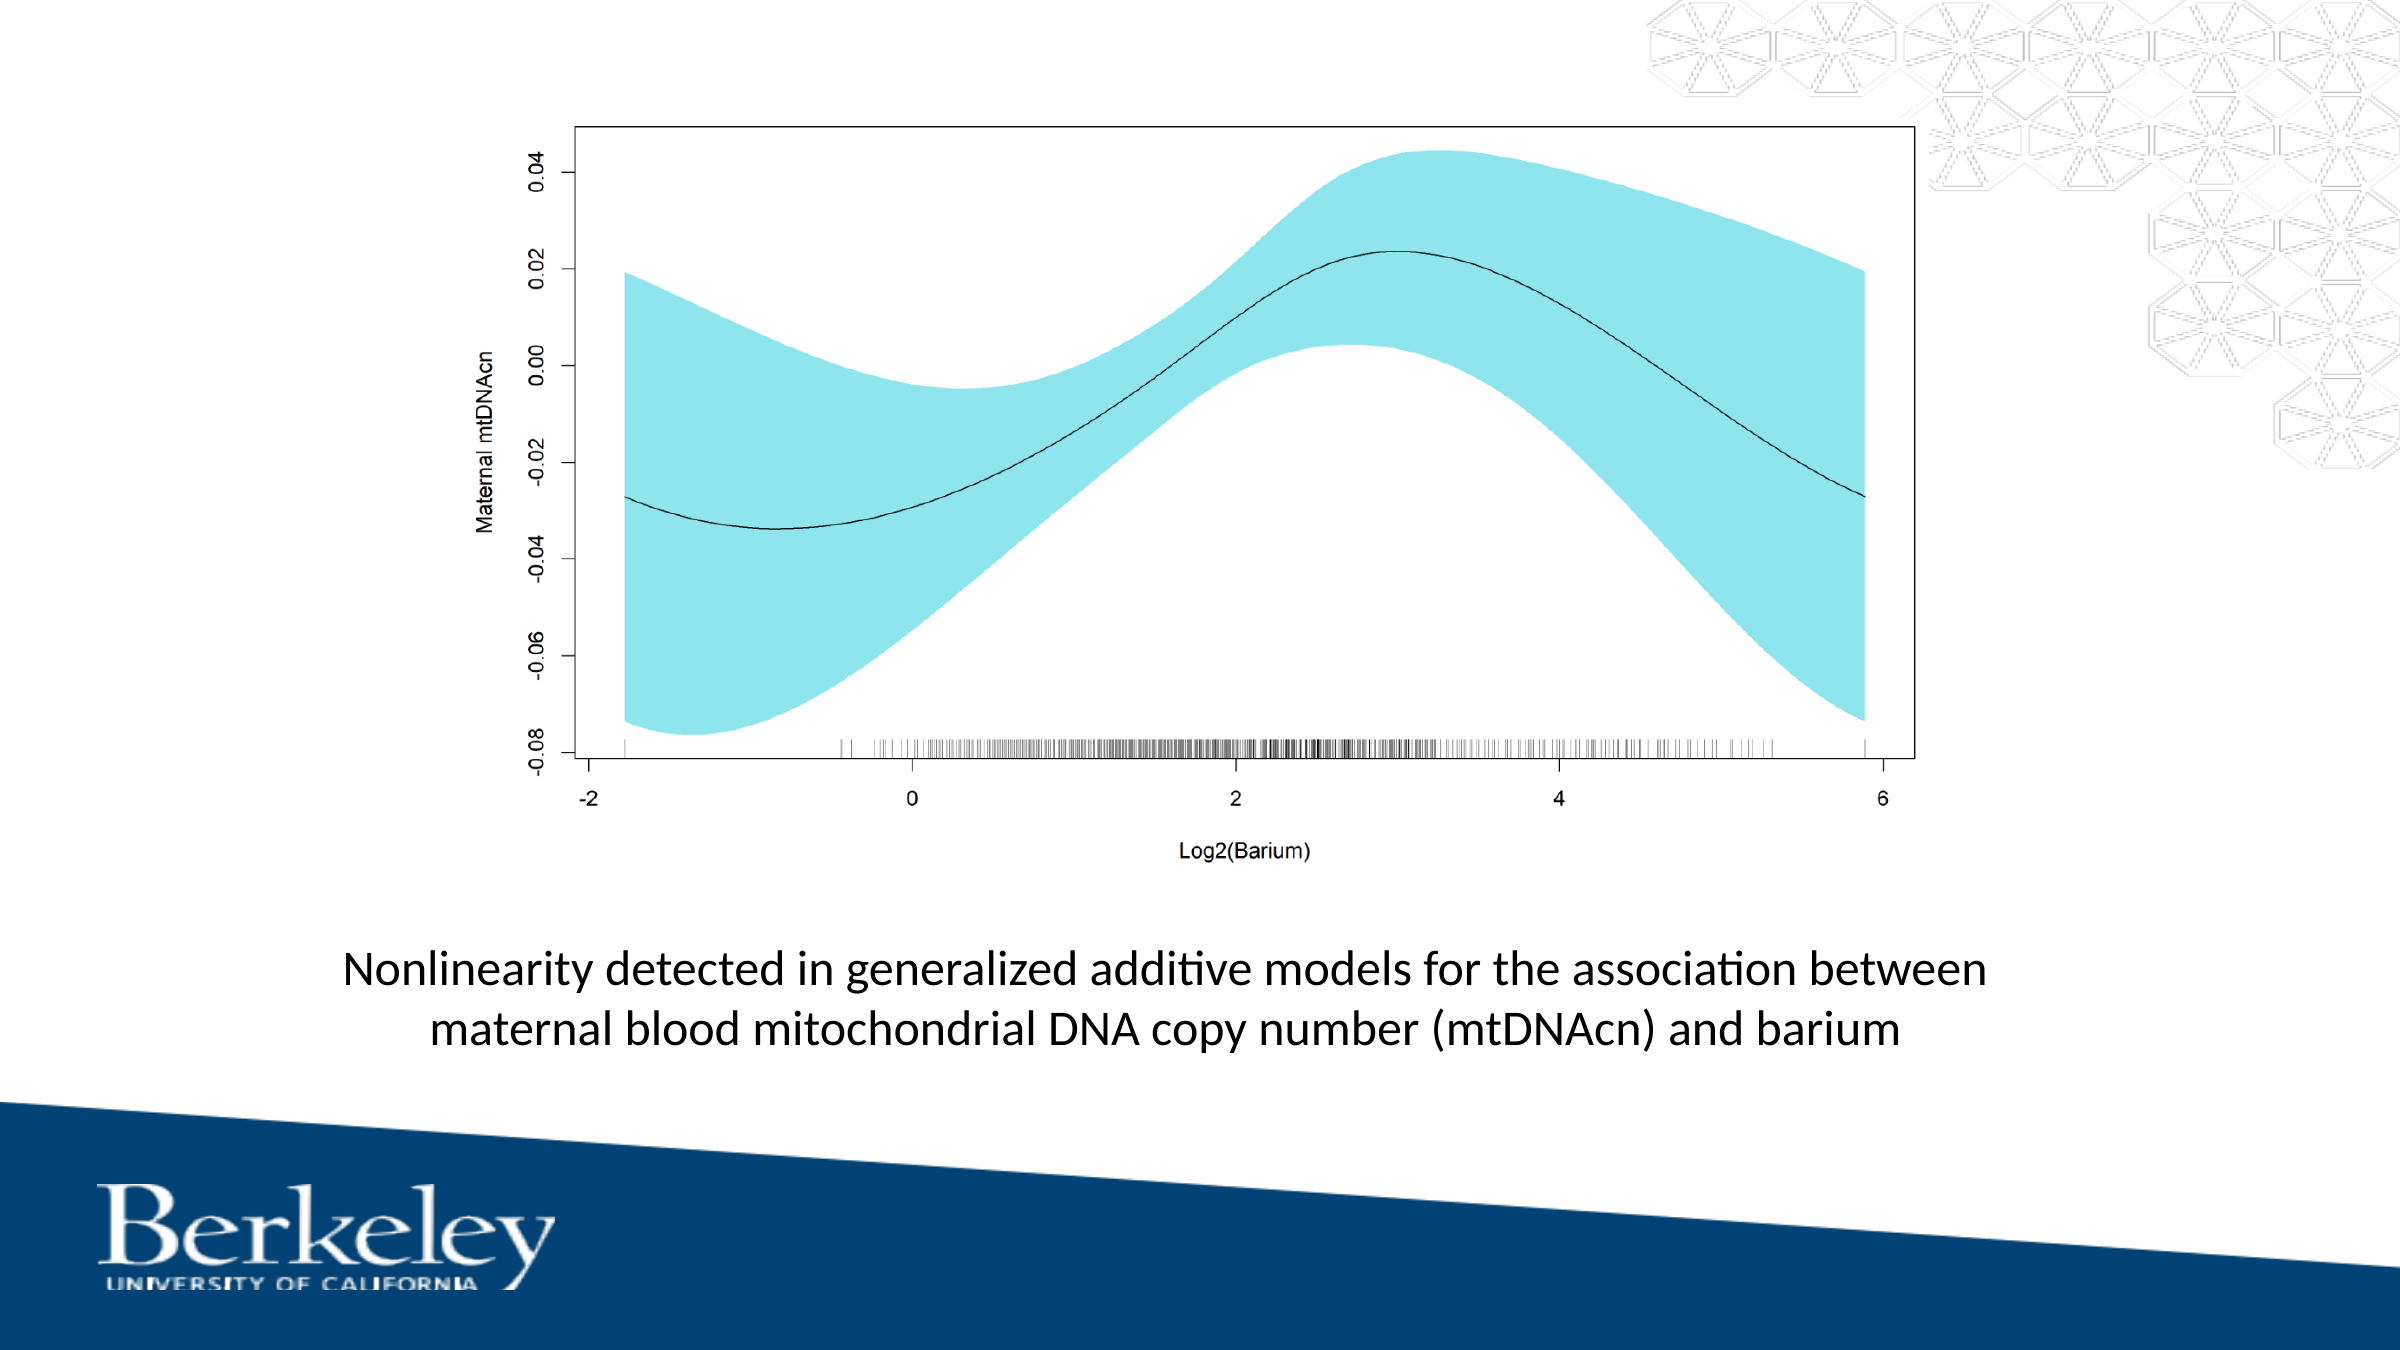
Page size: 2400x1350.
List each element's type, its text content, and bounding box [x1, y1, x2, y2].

picture [470, 117, 1930, 865]
text_box Nonlinearity detected in generalized additive models for the association between maternal blood mitochondrial DNA copy number (mtDNAcn) and barium [292, 928, 2039, 1063]
